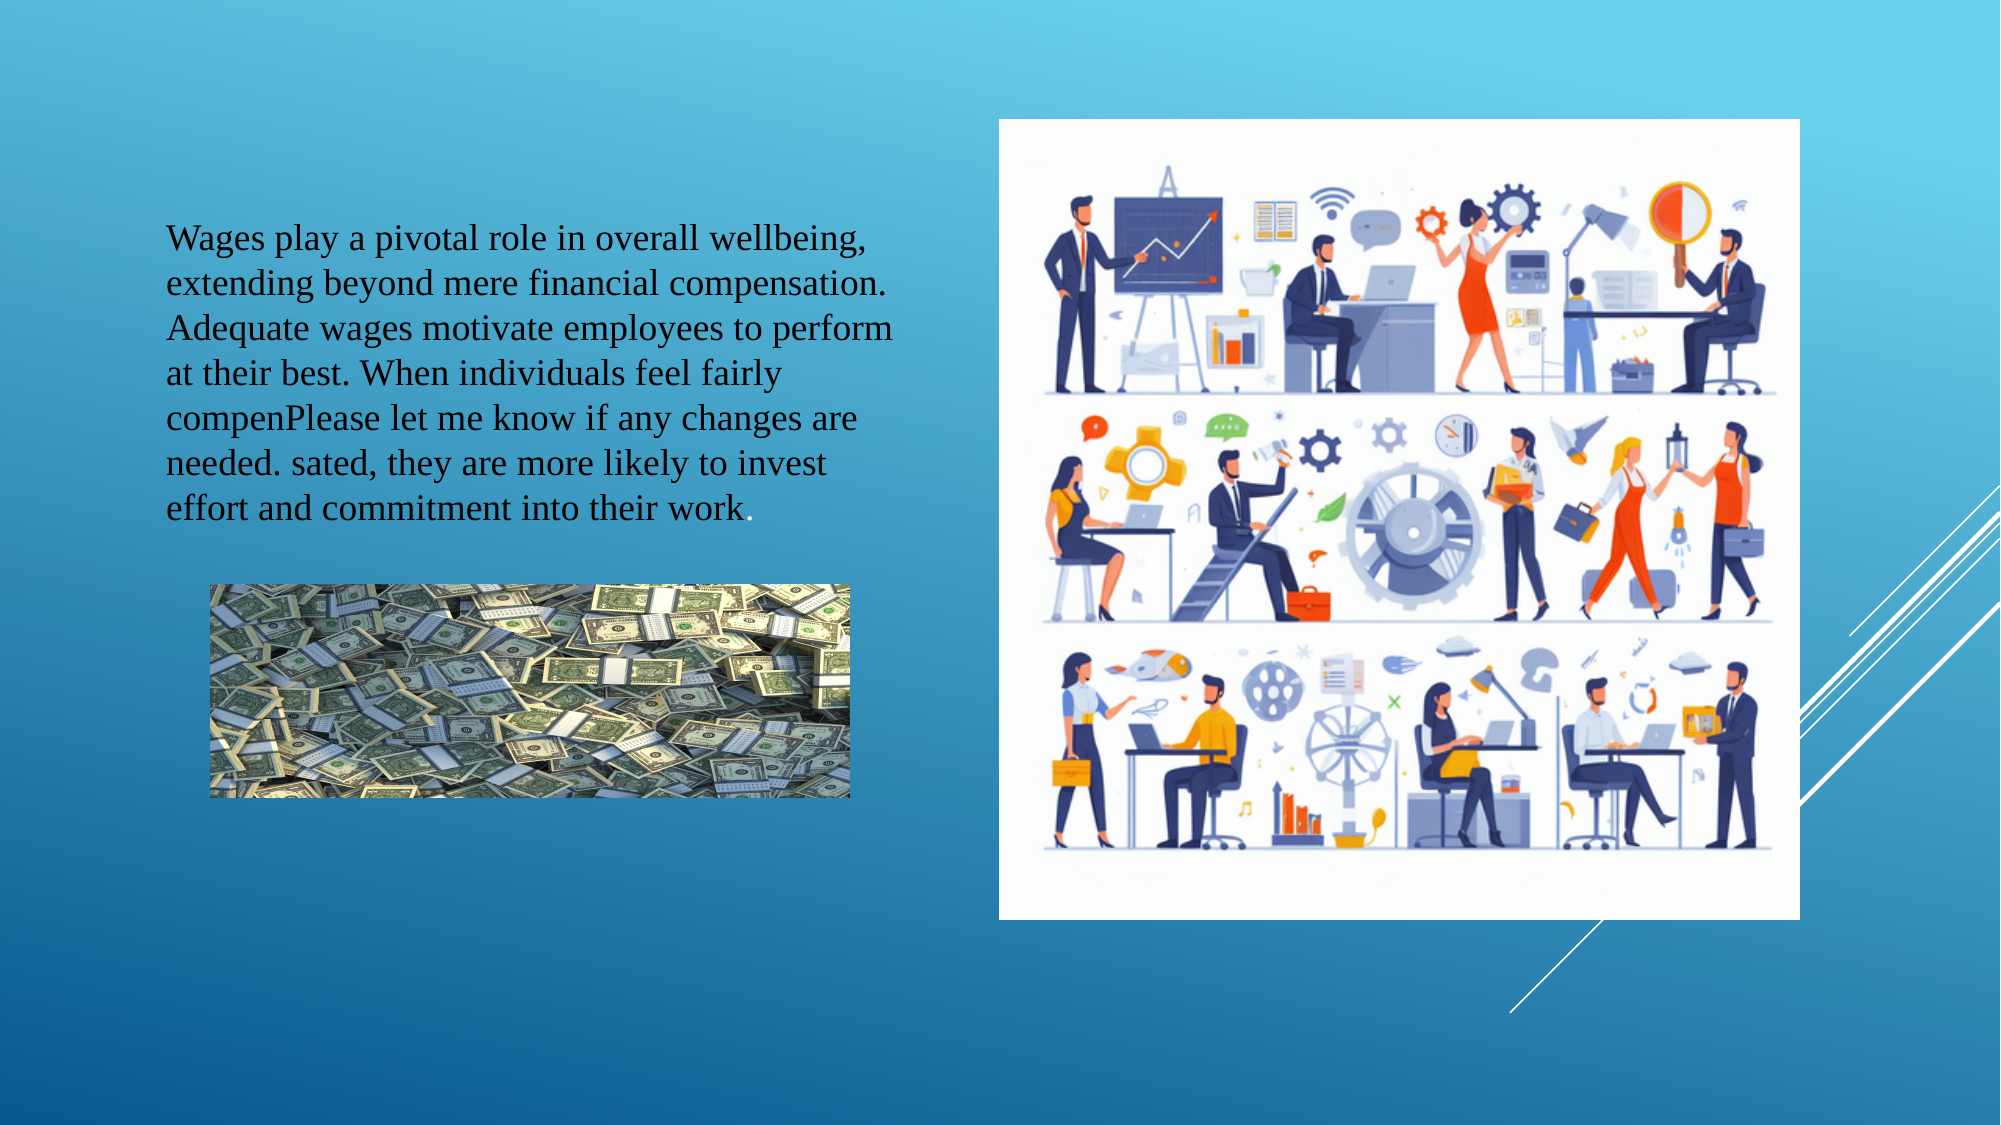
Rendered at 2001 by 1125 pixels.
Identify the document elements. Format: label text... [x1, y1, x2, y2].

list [999, 119, 1801, 920]
text_box Wages play a pivotal role in overall wellbeing, extending beyond mere financial compensation. Adequate wages motivate employees to perform at their best. When individuals feel fairly compenPlease let me know if any changes are needed. sated, they are more likely to invest effort and commitment into their work. [151, 205, 909, 581]
picture [210, 583, 850, 798]
